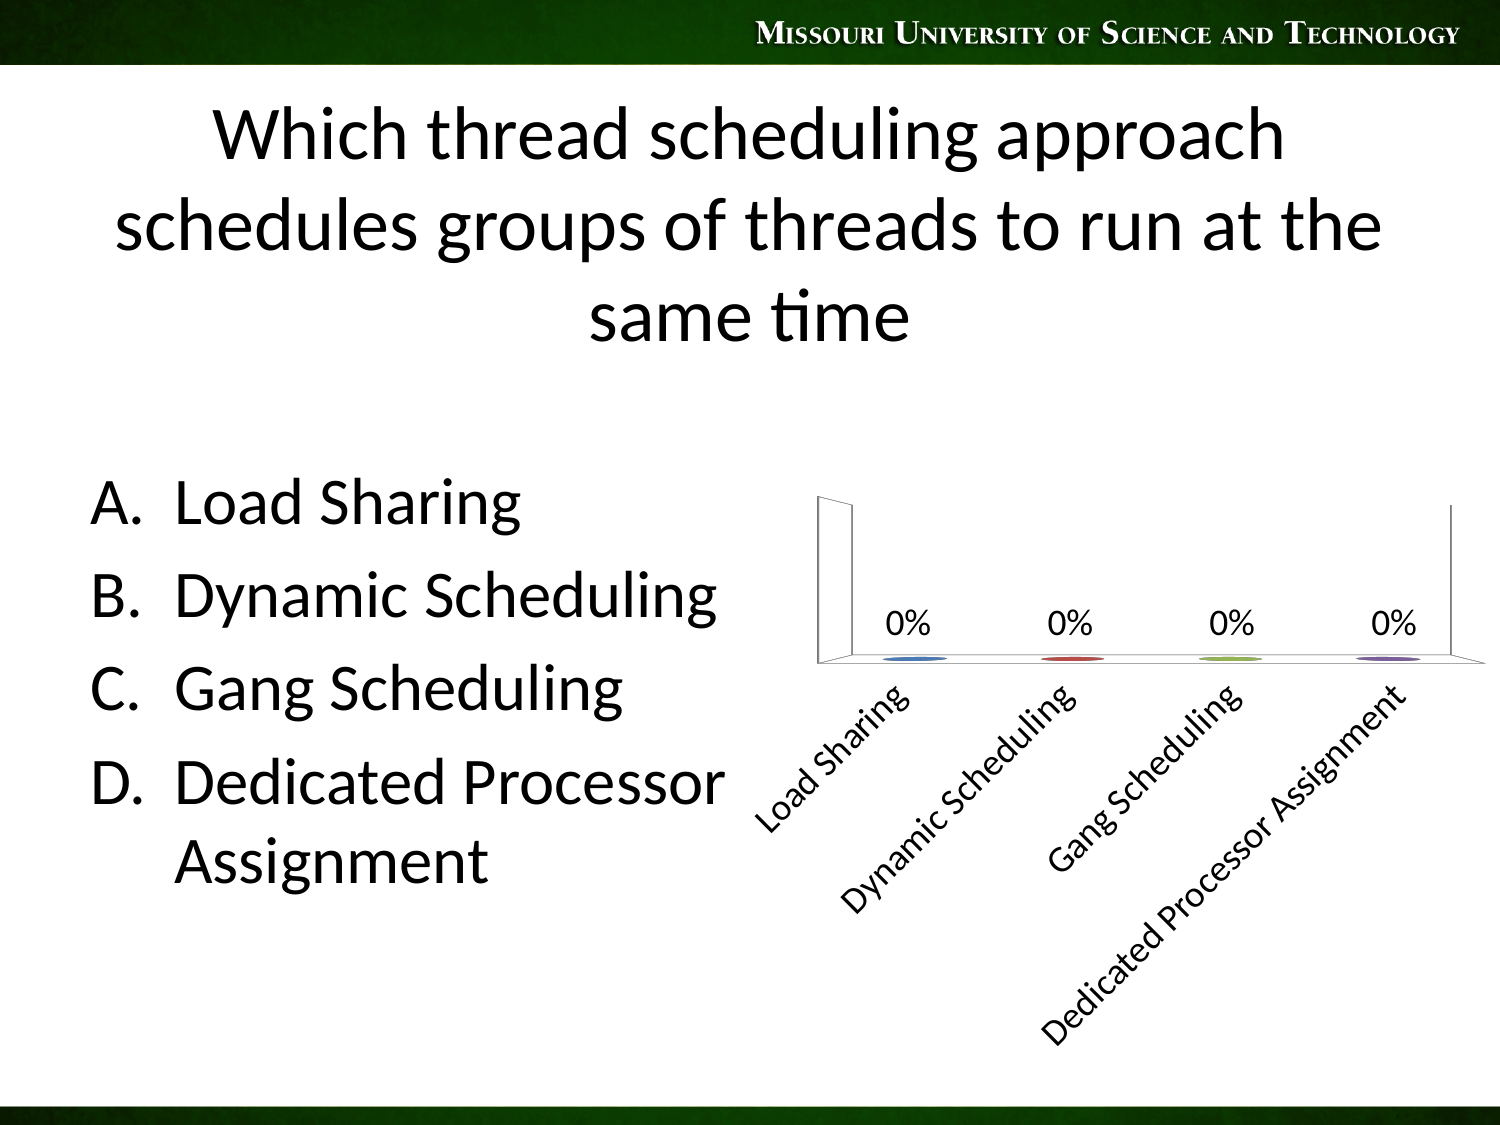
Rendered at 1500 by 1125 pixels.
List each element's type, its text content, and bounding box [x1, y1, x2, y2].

picture [0, 0, 1500, 1125]
title Which thread scheduling approach schedules groups of threads to run at the same time [75, 75, 1425, 366]
chart [739, 449, 1490, 1107]
list Load Sharing Dynamic Scheduling Gang Scheduling Dedicated Processor Assignment [75, 450, 737, 1005]
